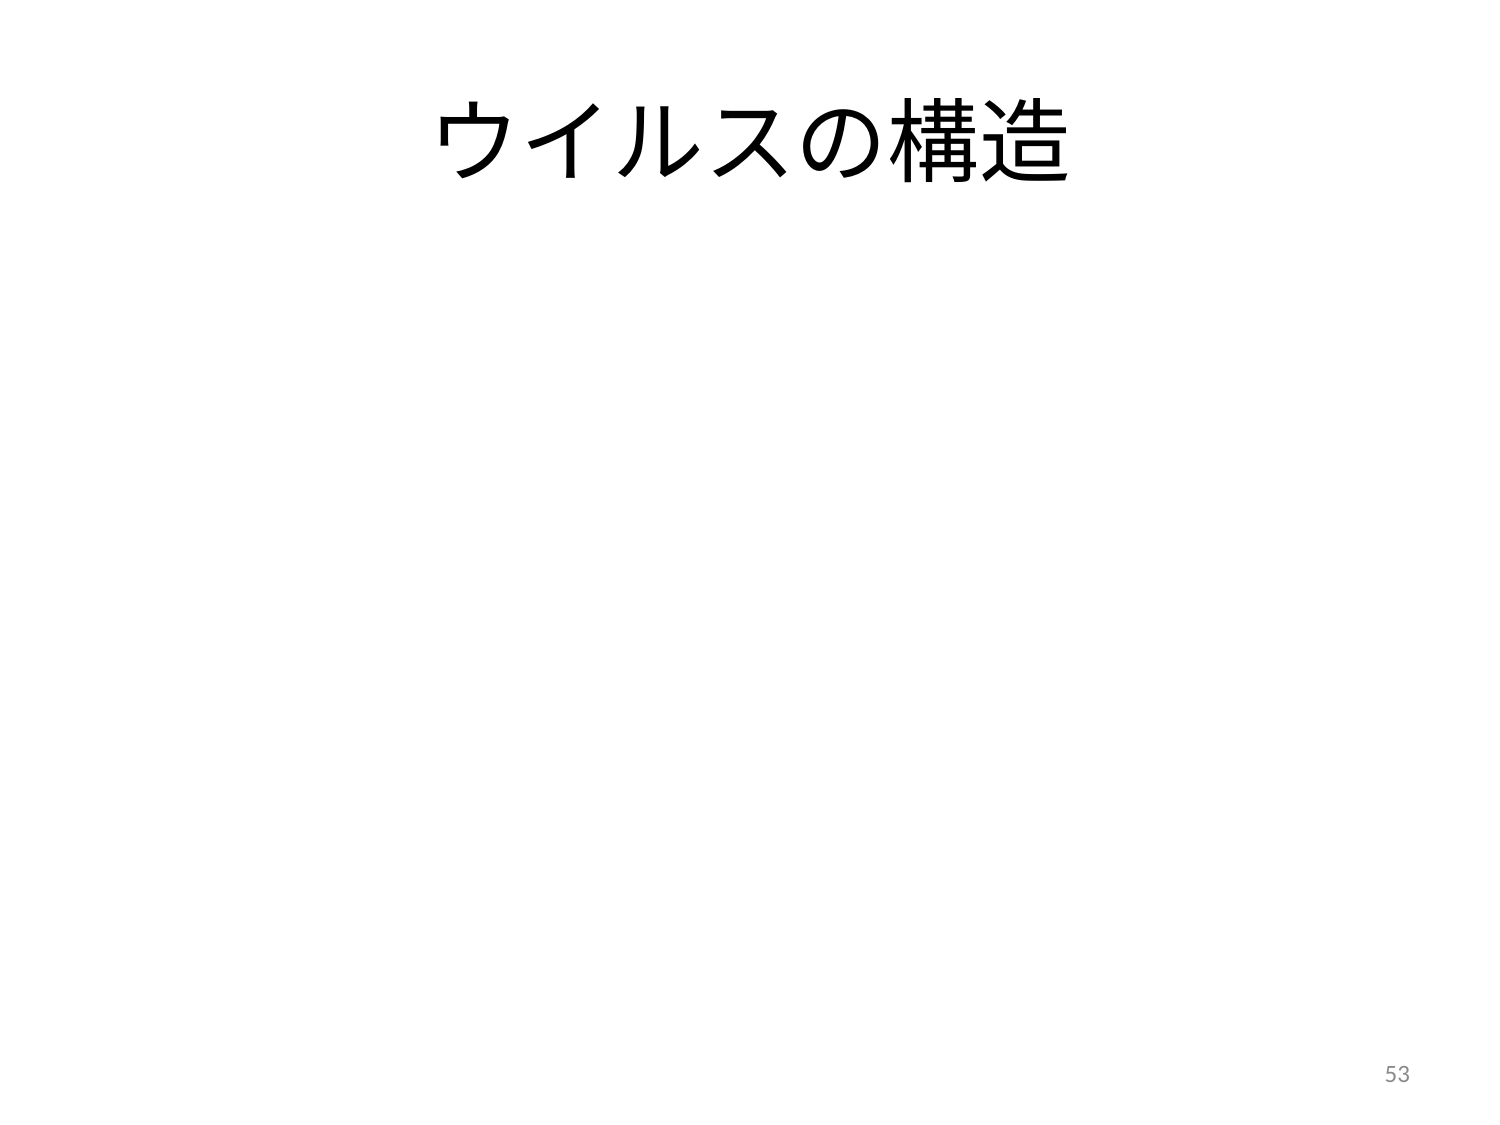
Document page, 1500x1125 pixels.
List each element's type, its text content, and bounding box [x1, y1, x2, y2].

slide_number 53 [1074, 1042, 1425, 1103]
title ウイルスの構造 [75, 45, 1425, 233]
